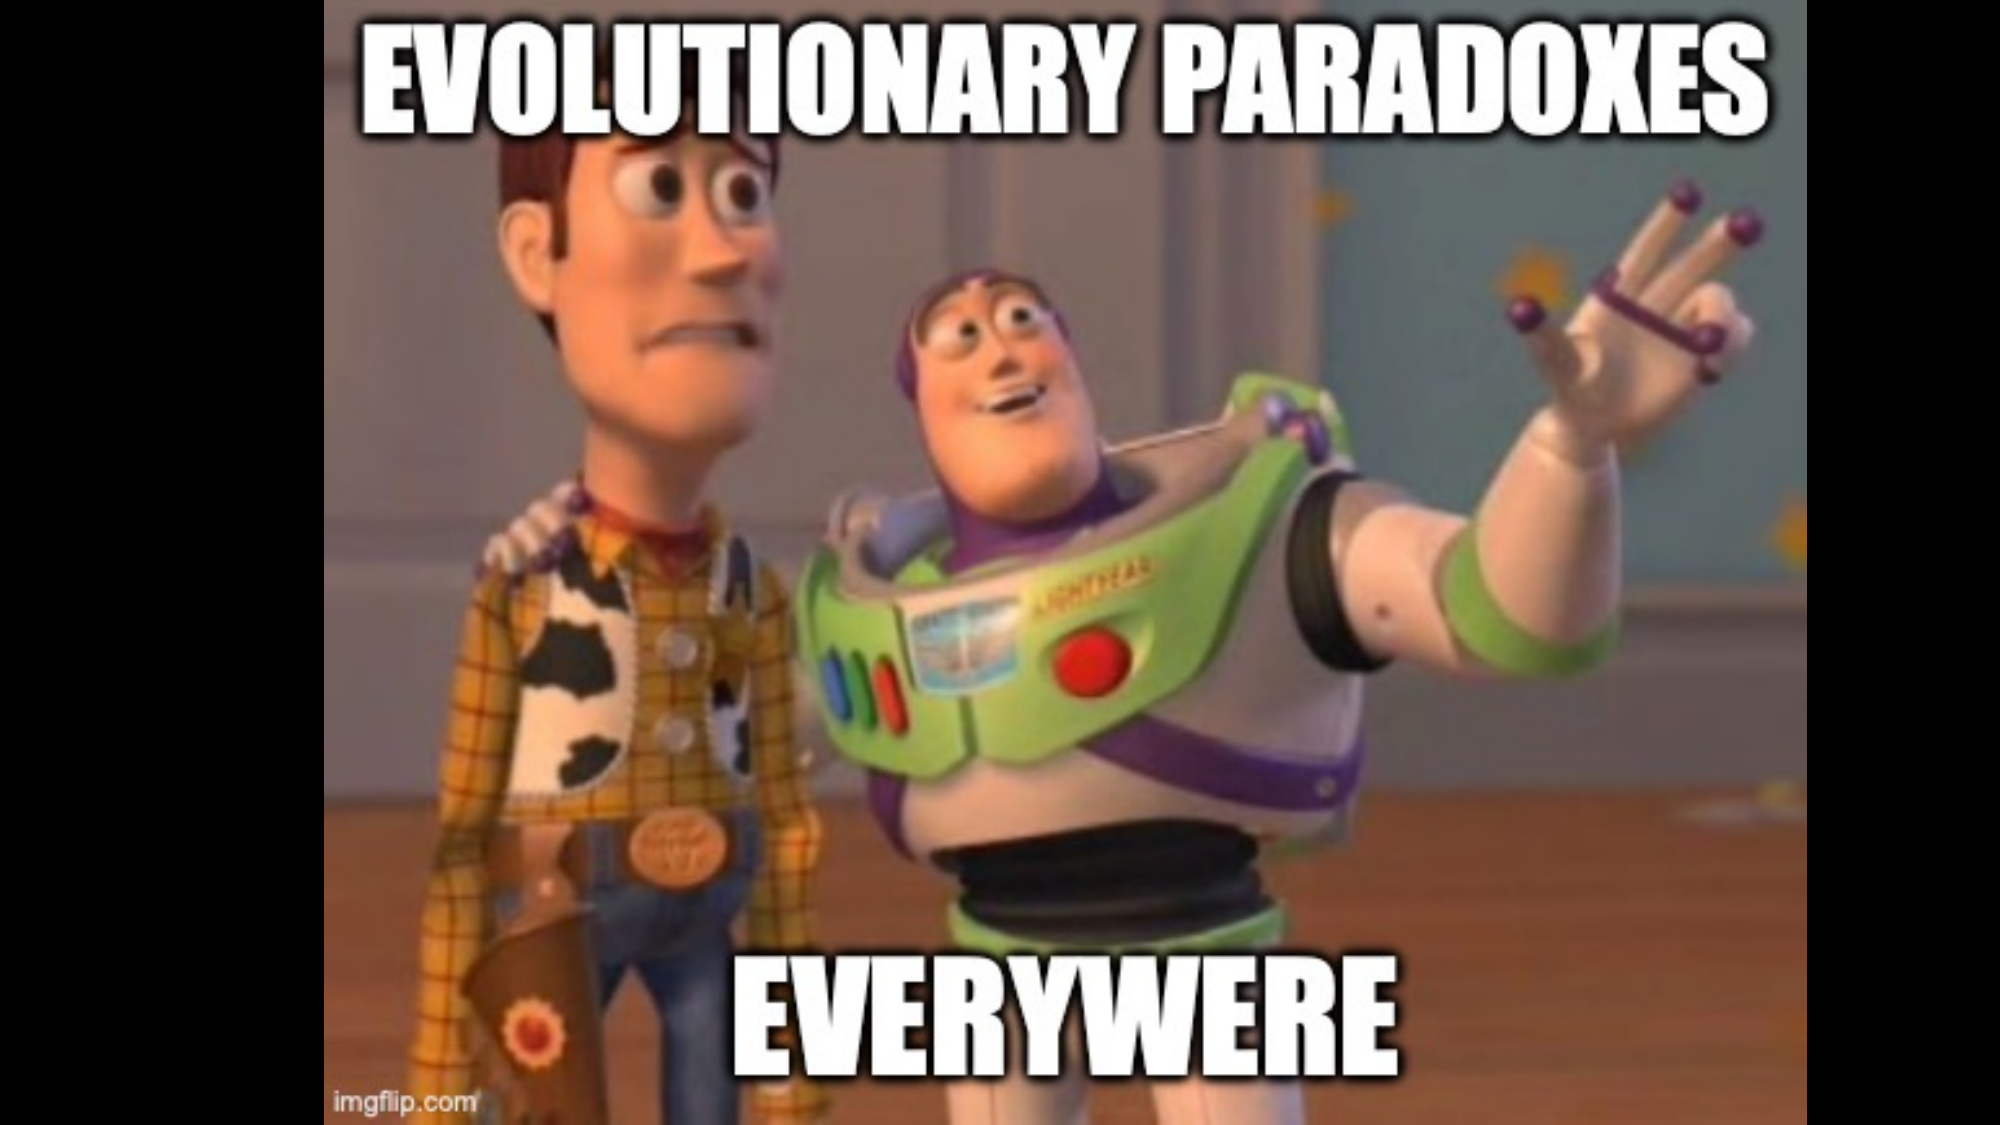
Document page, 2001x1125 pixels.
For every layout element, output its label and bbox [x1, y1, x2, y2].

picture [324, 0, 1807, 1125]
